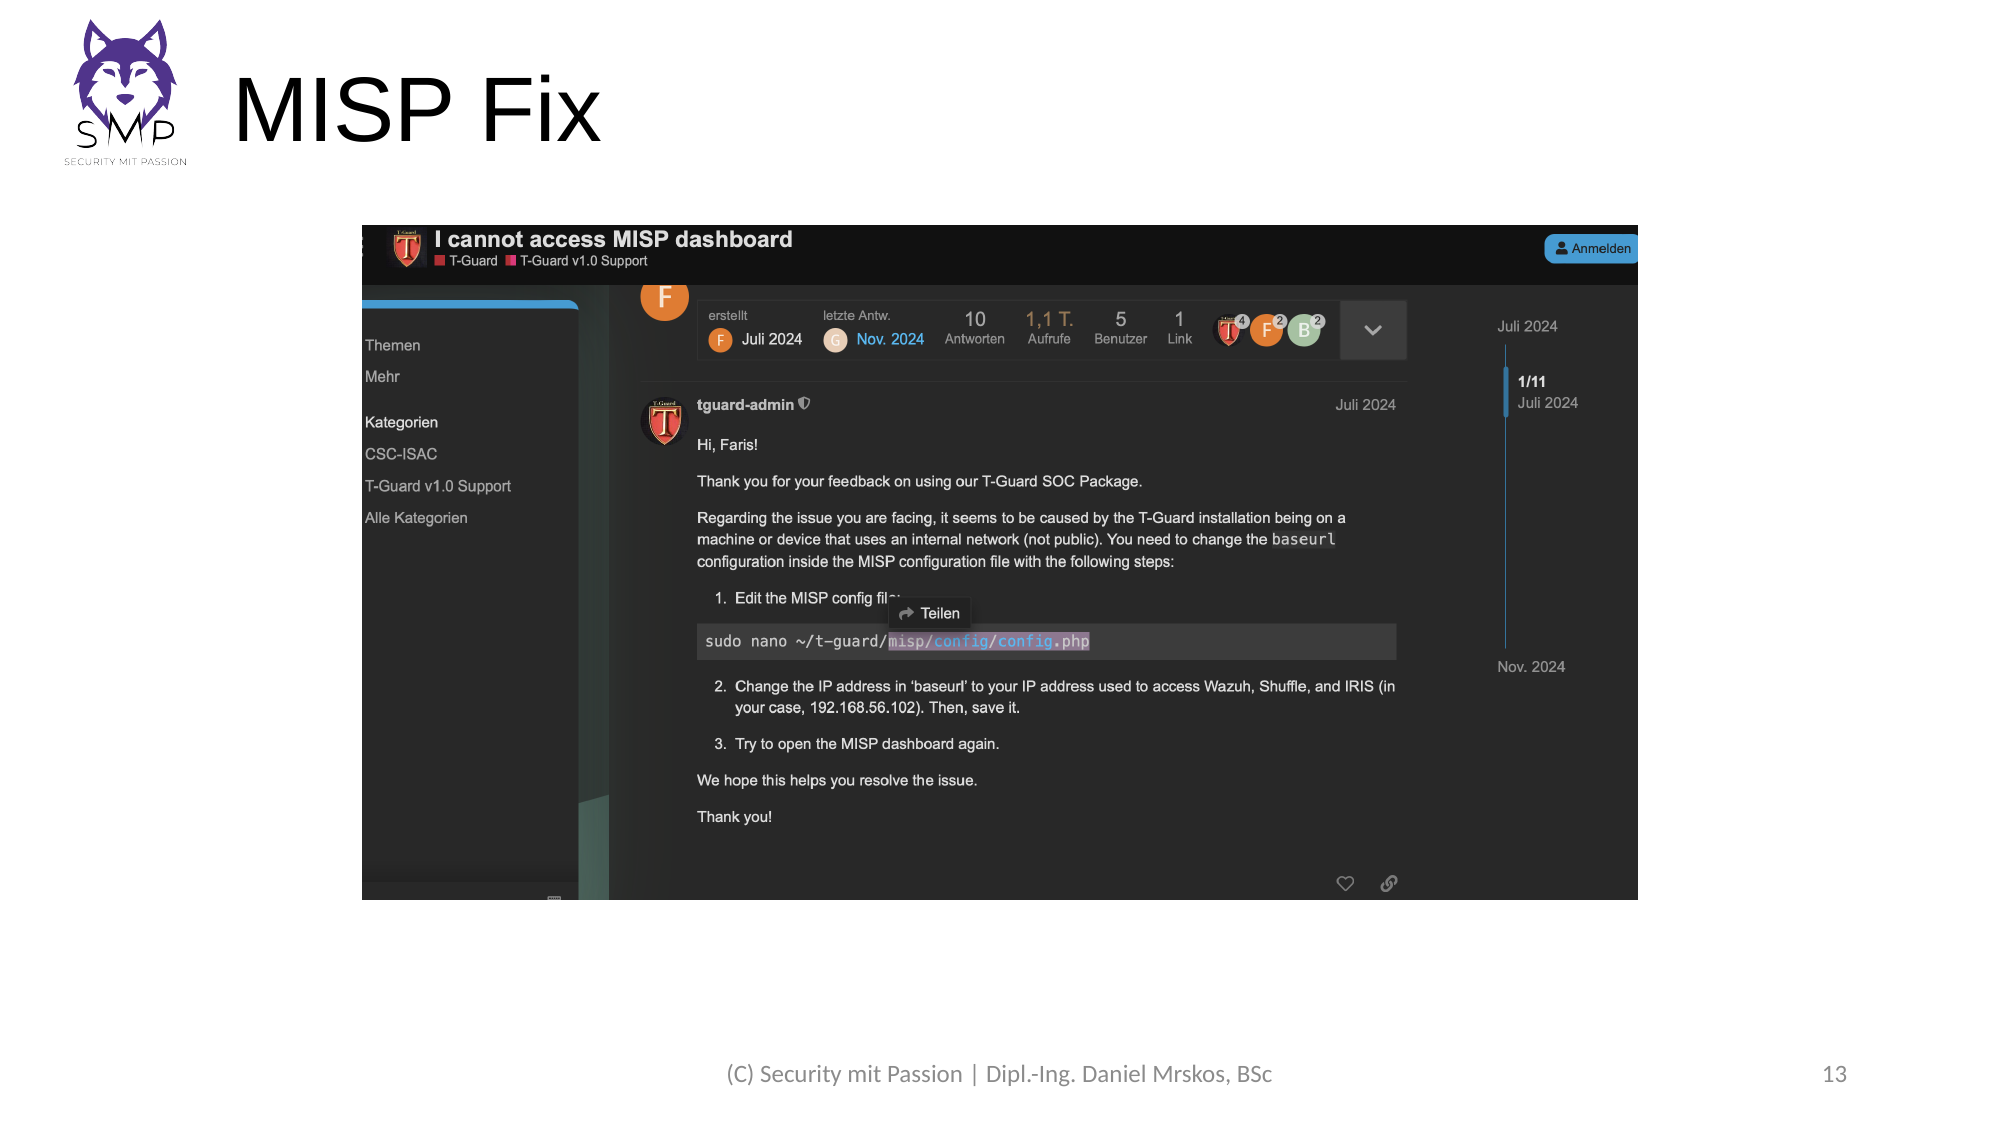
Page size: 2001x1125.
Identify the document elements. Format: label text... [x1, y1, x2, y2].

picture [32, 0, 218, 185]
footer (C) Security mit Passion | Dipl.-Ing. Daniel Mrskos, BSc [662, 1042, 1338, 1103]
title MISP Fix [217, 3, 1943, 221]
slide_number 13 [1412, 1042, 1863, 1103]
picture [362, 225, 1638, 900]
